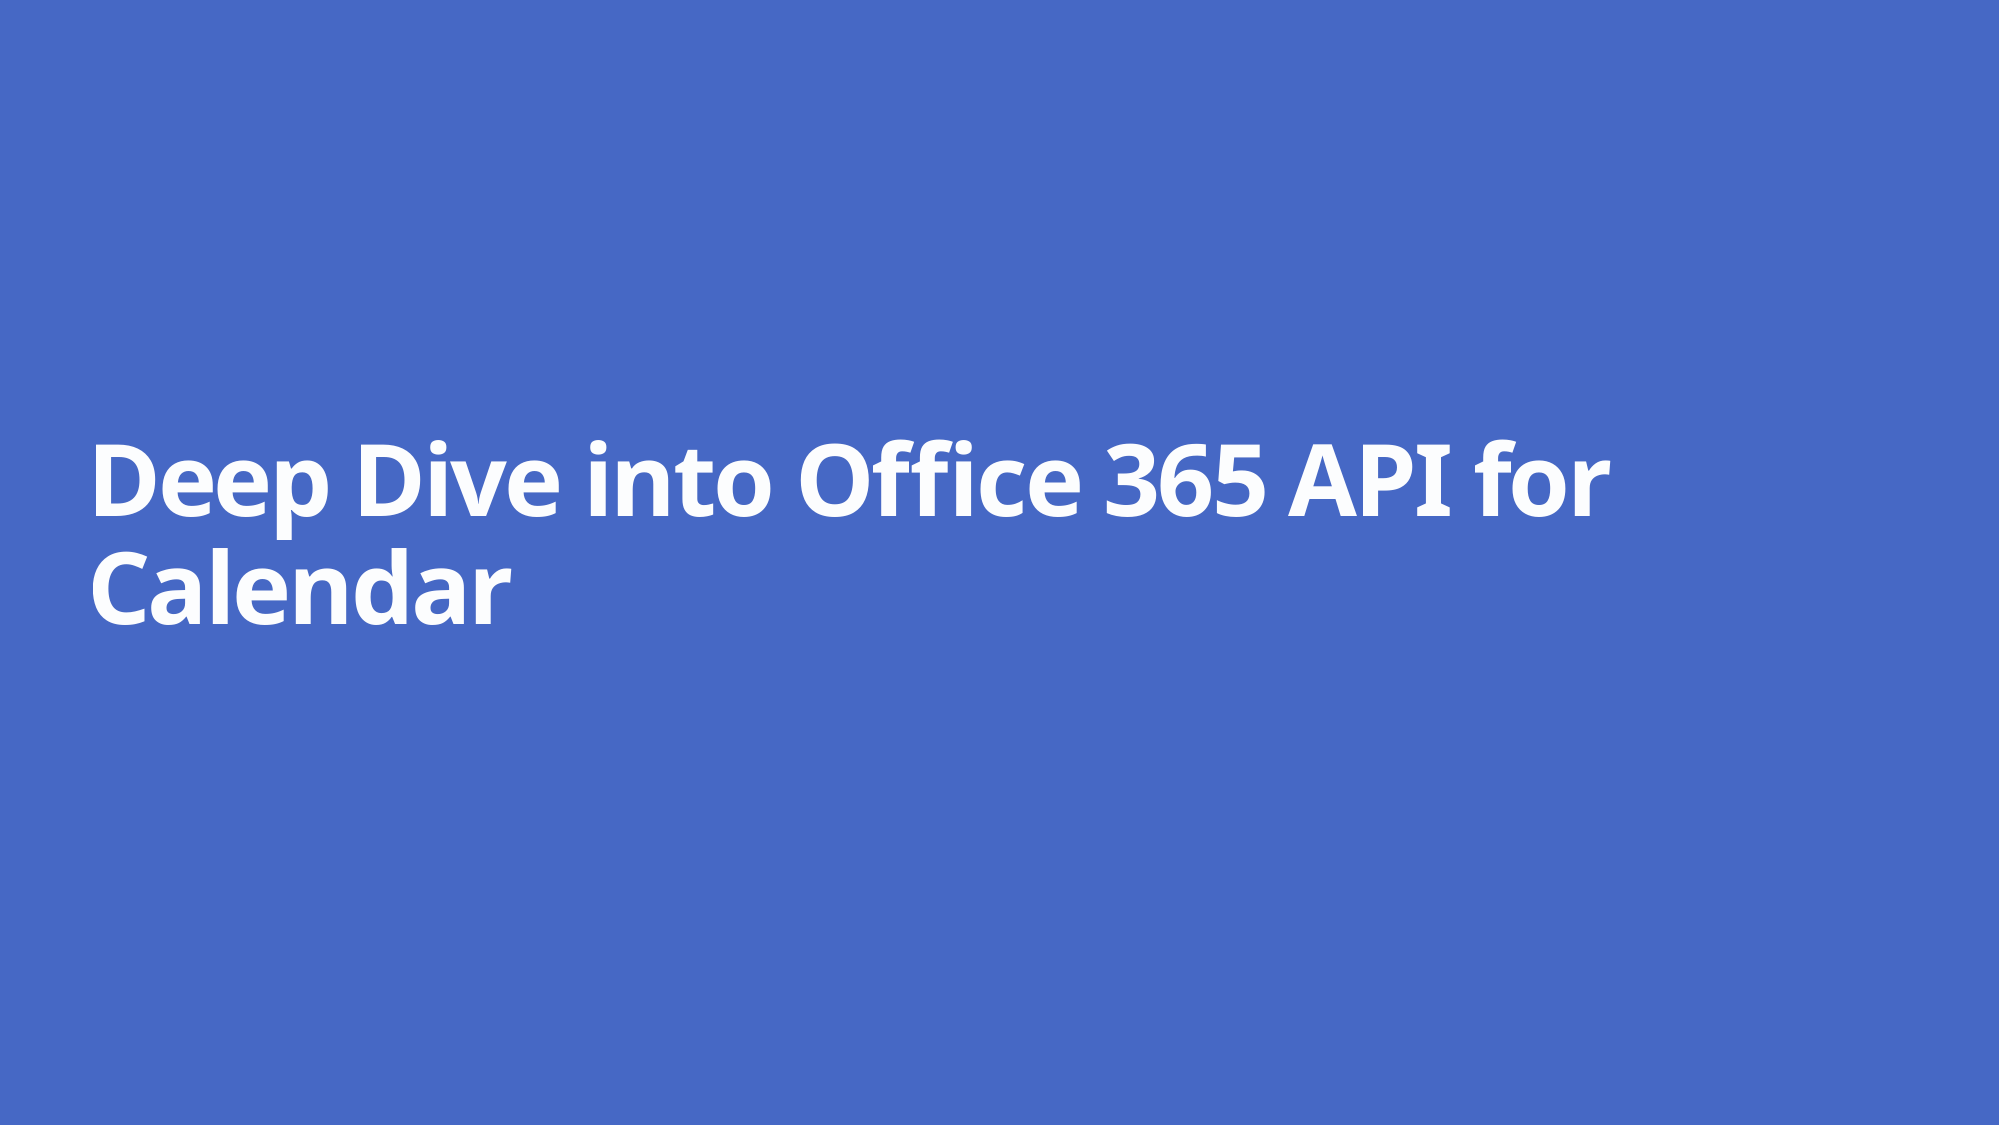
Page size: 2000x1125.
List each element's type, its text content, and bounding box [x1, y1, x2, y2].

title Deep Dive into Office 365 API for Calendar [87, 379, 1912, 697]
